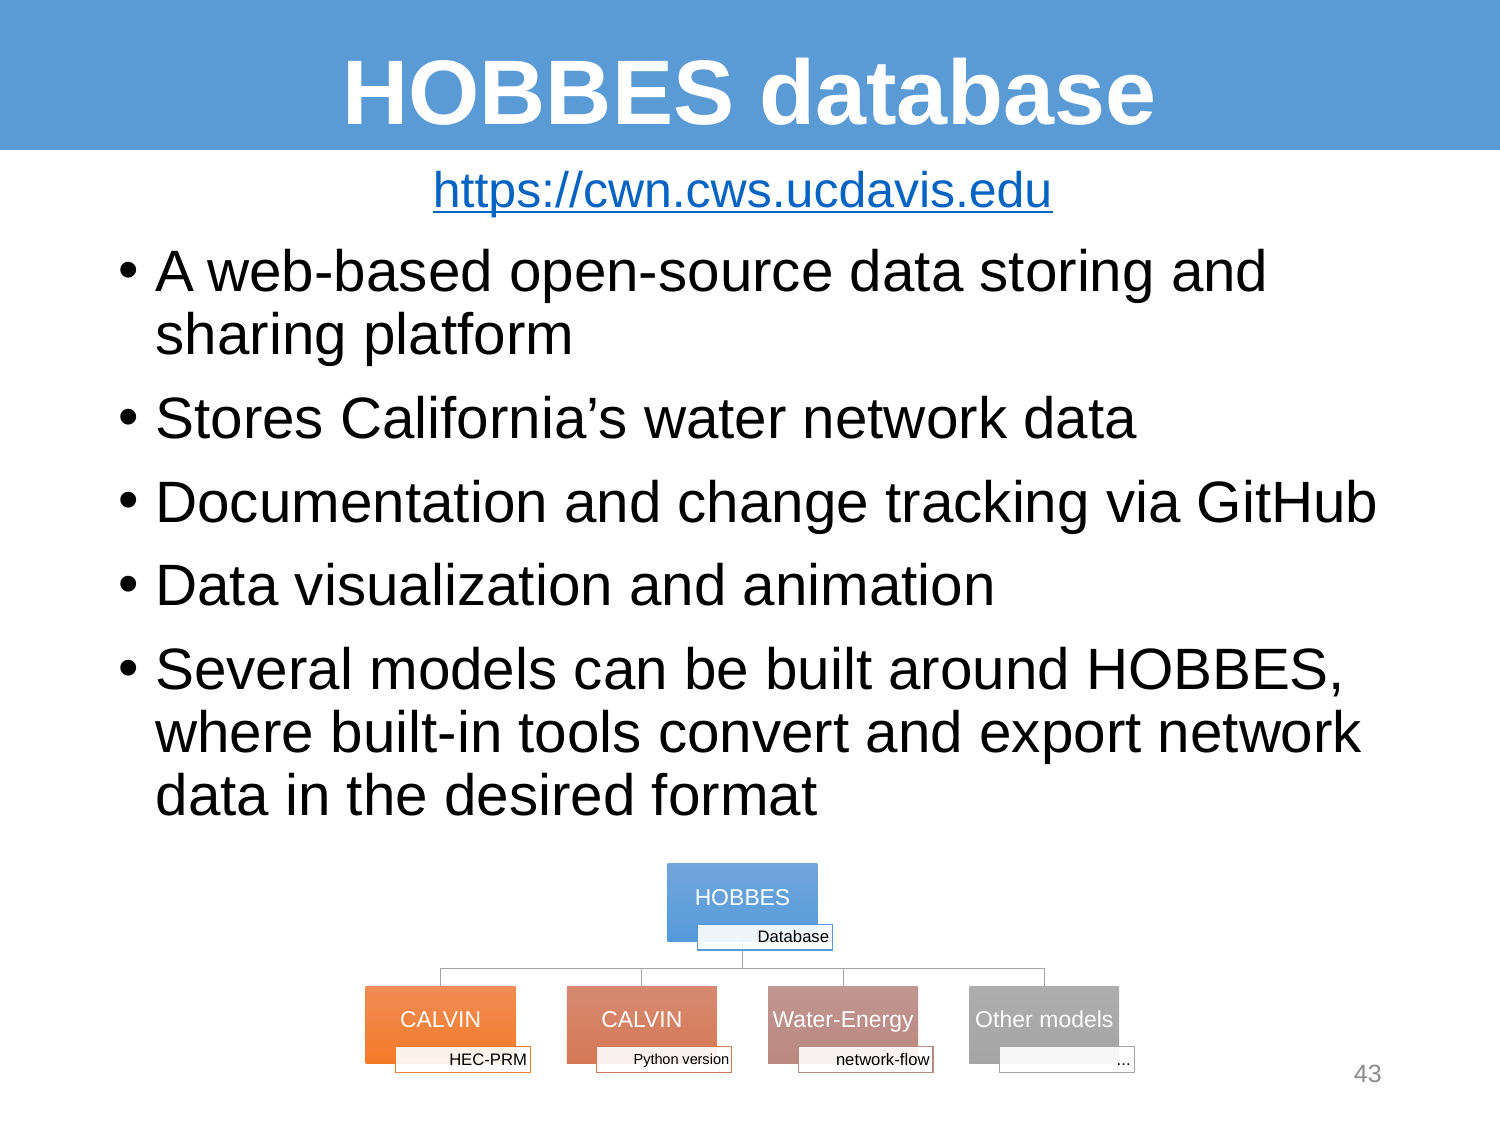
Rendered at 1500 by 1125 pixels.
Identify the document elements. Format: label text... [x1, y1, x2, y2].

list A web-based open-source data storing and sharing platform Stores California’s water network data Documentation and change tracking via GitHub Data visualization and animation Several models can be built around HOBBES, where built-in tools convert and export network data in the desired format [103, 233, 1397, 1014]
title HOBBES database [0, 0, 1500, 150]
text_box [260, 863, 1240, 1073]
text_box https://cwn.cws.ucdavis.edu [418, 150, 1068, 226]
slide_number 43 [1059, 1042, 1397, 1103]
